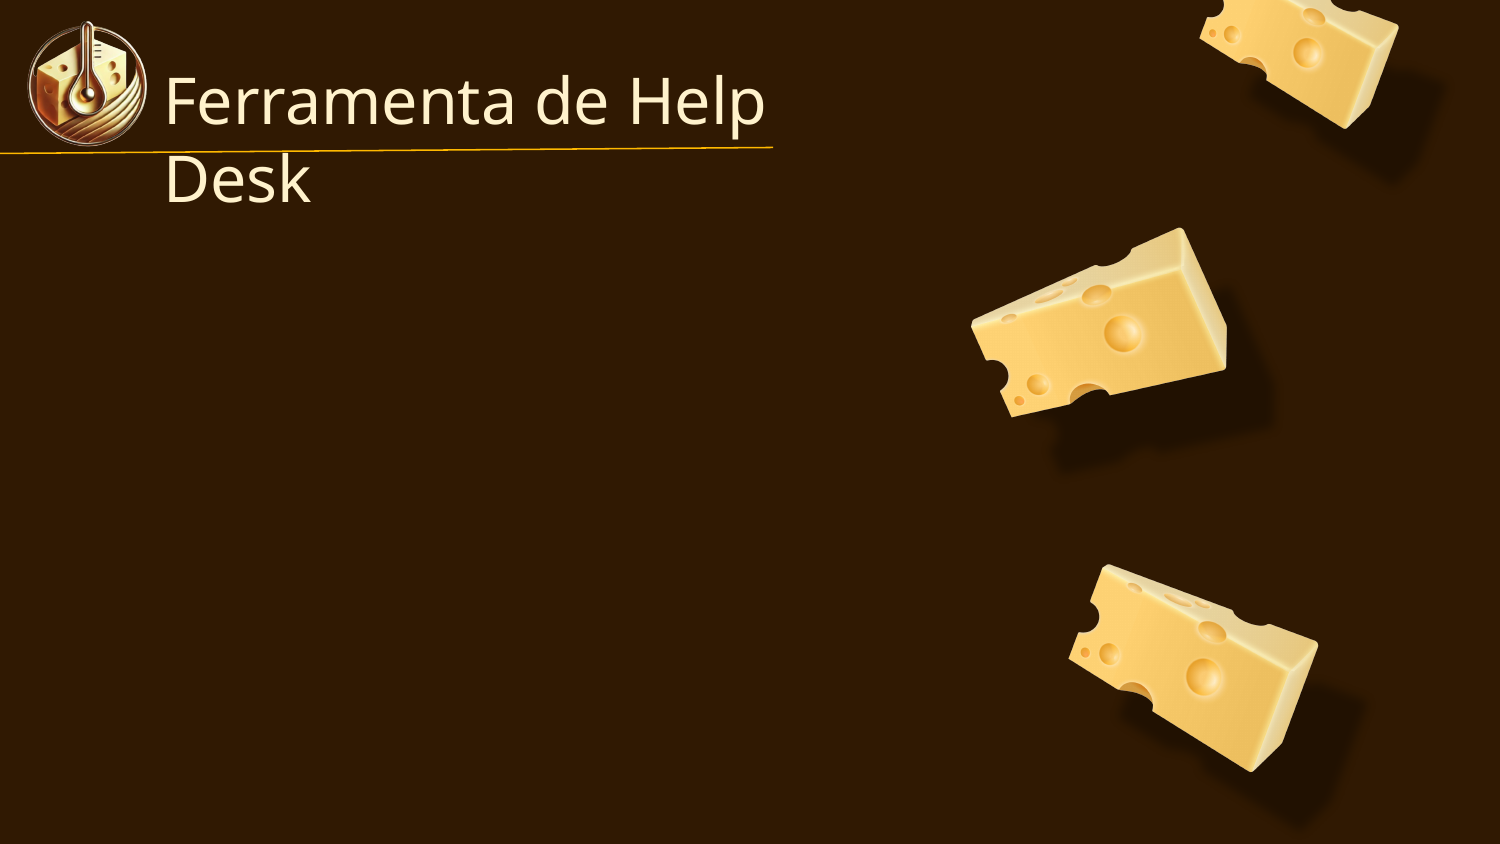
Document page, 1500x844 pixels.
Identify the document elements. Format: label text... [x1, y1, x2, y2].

picture [935, 211, 1260, 483]
picture [1016, 533, 1338, 804]
picture [0, 21, 172, 148]
picture [1157, 0, 1414, 154]
title Ferramenta de Help Desk [176, 45, 937, 148]
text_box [174, 147, 774, 155]
